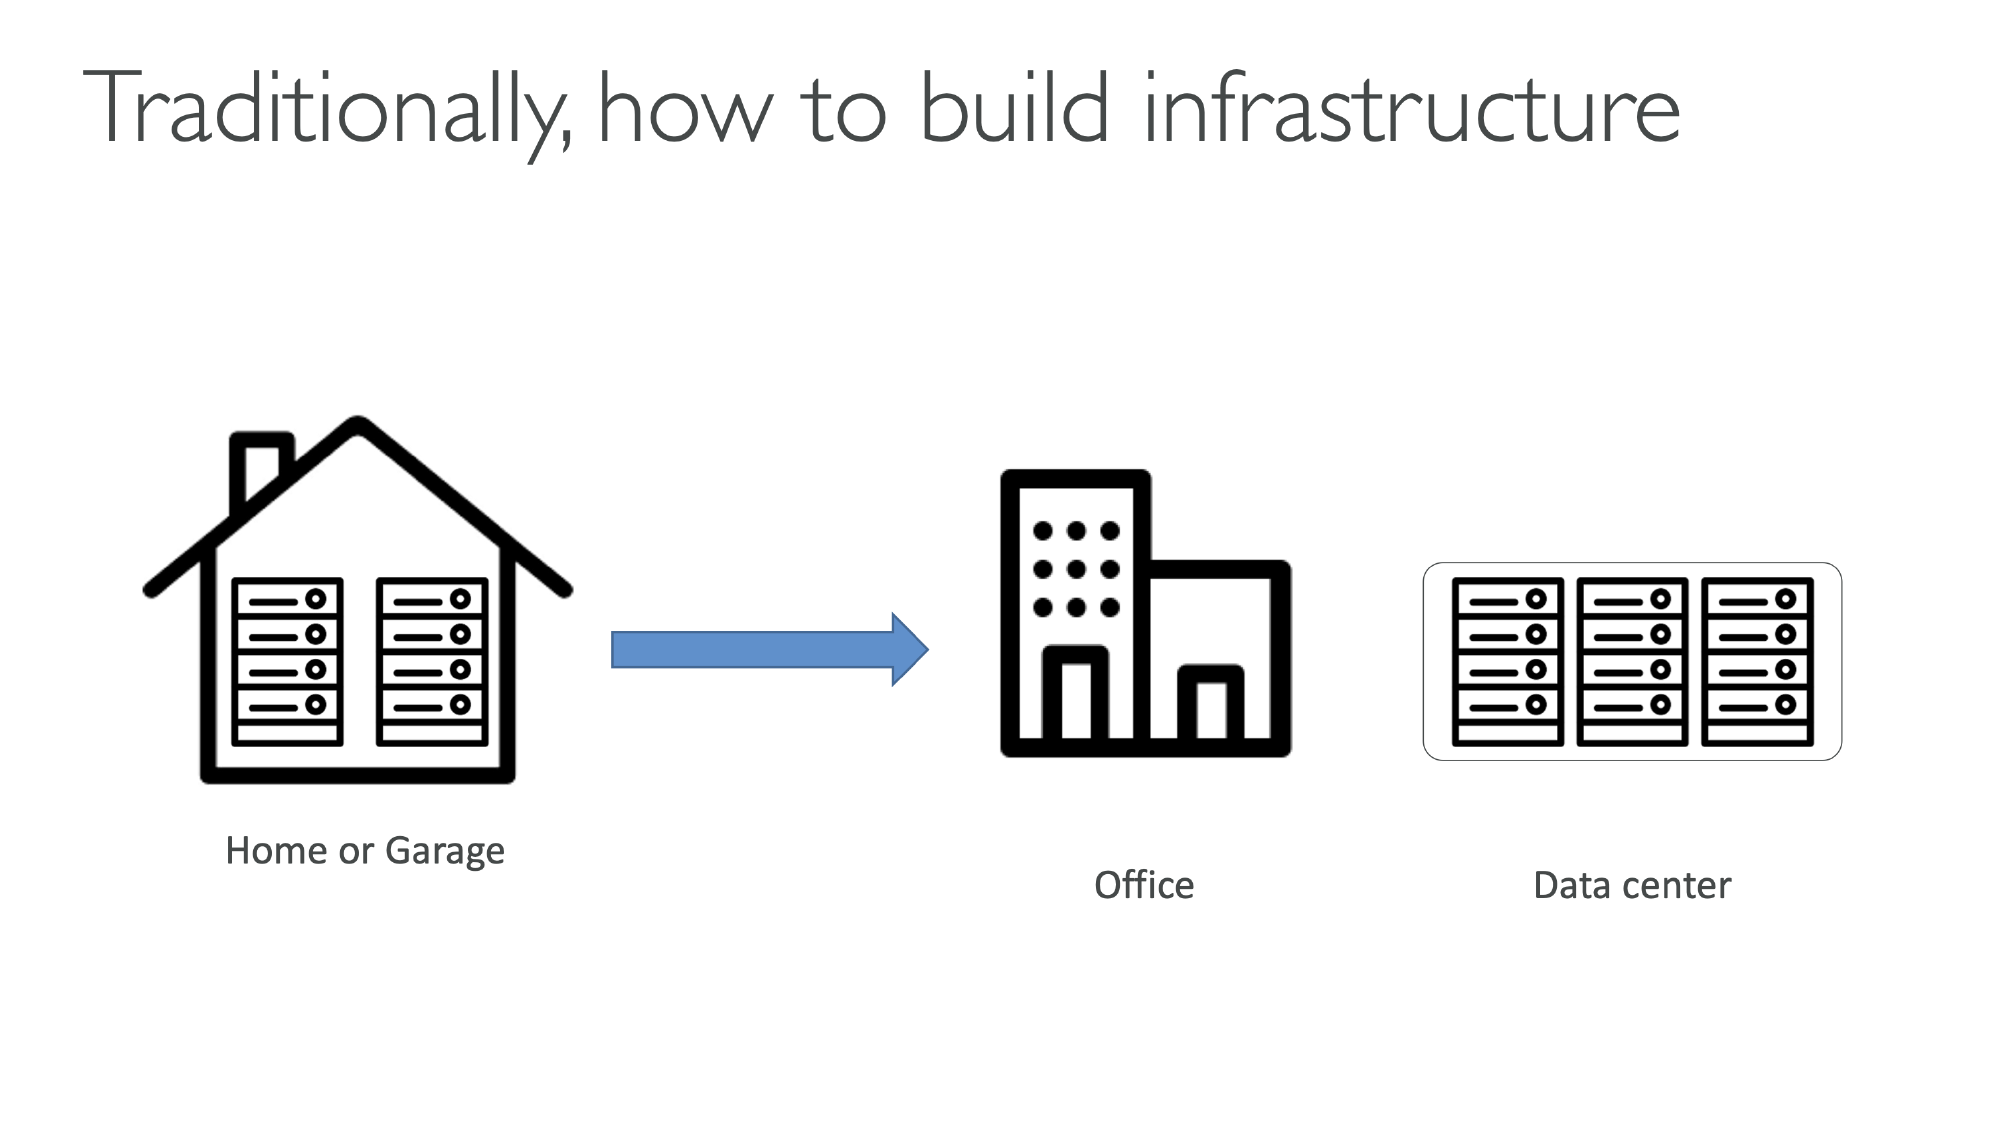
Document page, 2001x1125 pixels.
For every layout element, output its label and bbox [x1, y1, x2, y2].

picture [0, 9, 2000, 1014]
